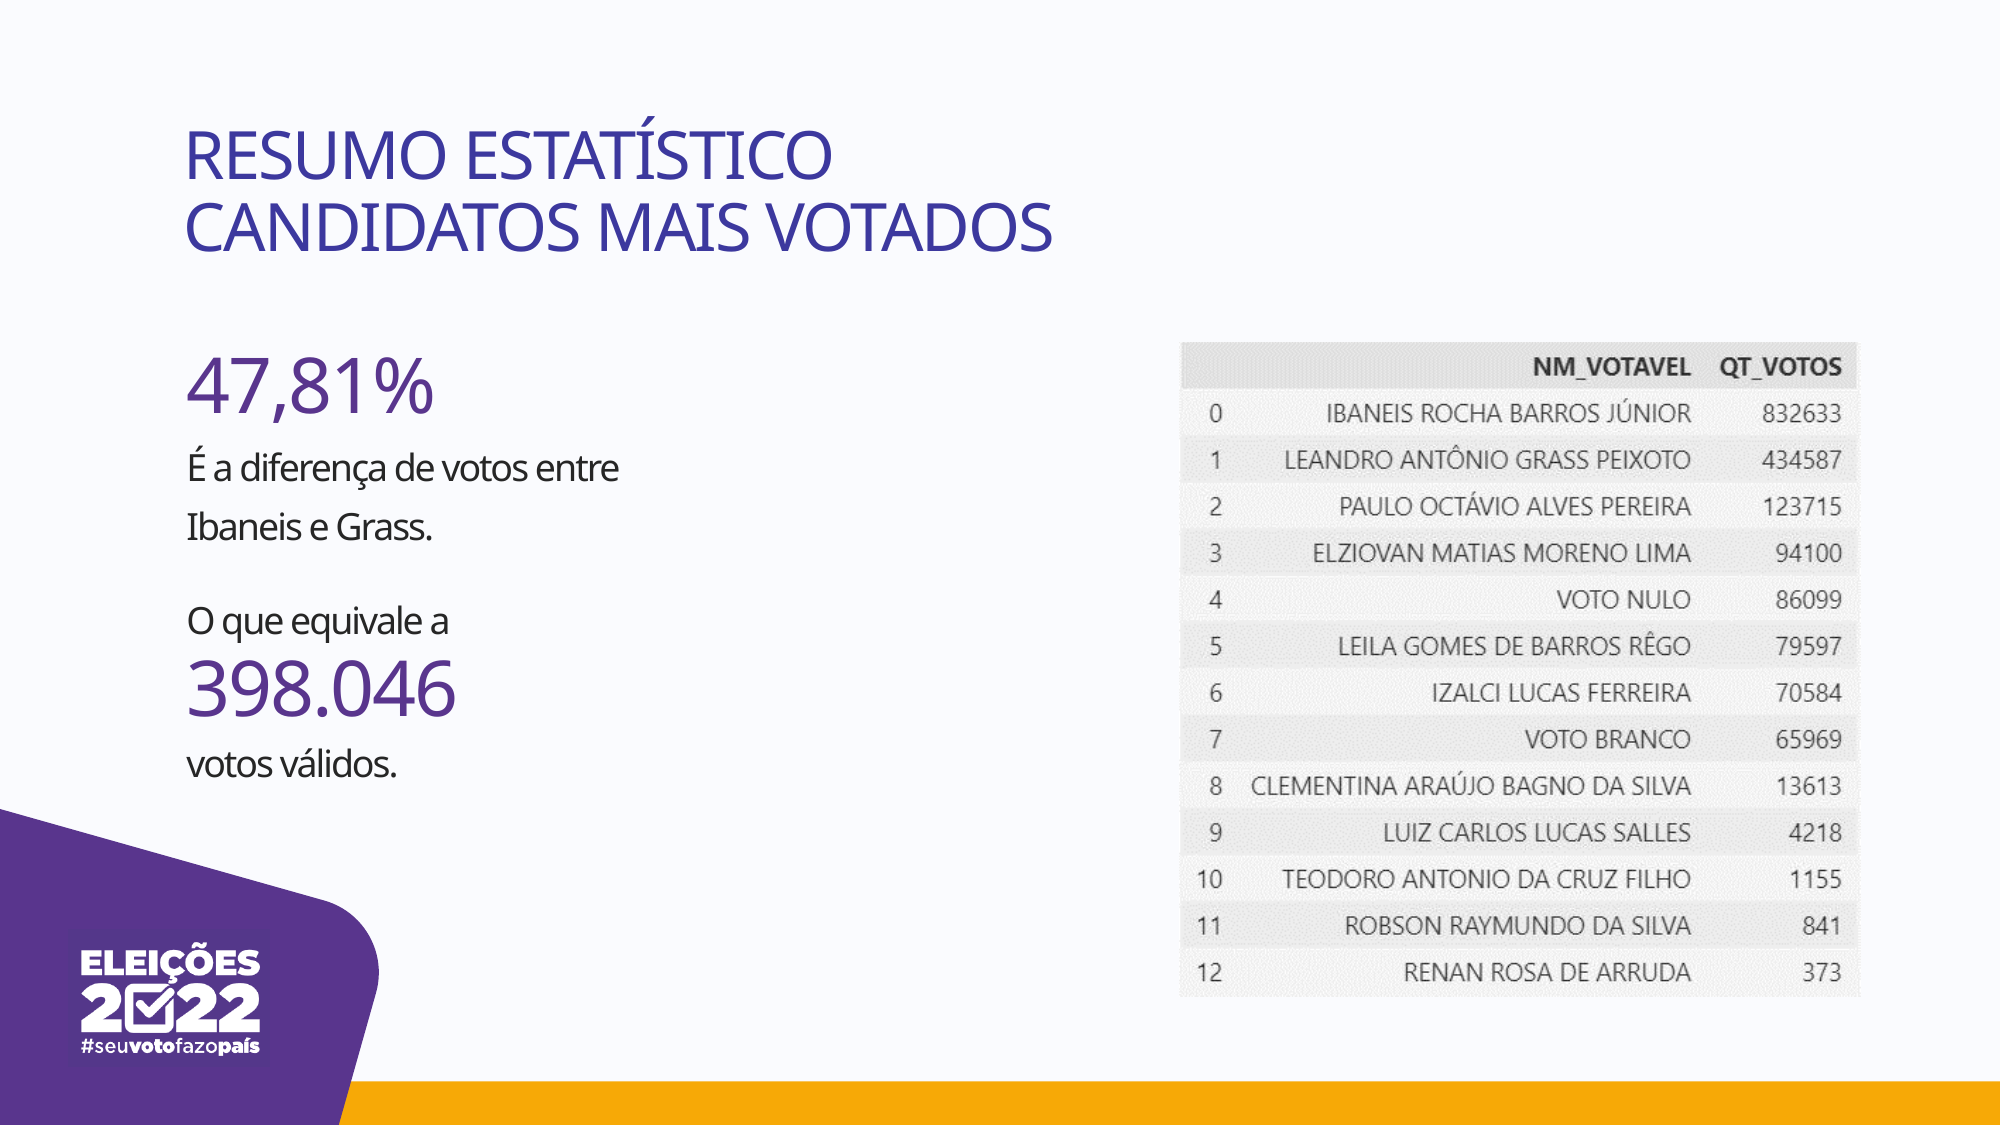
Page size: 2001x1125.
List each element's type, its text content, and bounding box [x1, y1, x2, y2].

text_box [0, 807, 380, 1125]
text_box [341, 1080, 2000, 1125]
picture [68, 929, 270, 1067]
text_box 398.046 [171, 634, 673, 719]
text_box RESUMO ESTATÍSTICO CANDIDATOS MAIS VOTADOS [168, 102, 1344, 274]
picture [1179, 342, 1861, 997]
text_box É a diferença de votos entre Ibaneis e Grass. [171, 423, 752, 563]
text_box O que equivale a [171, 575, 752, 715]
text_box 47,81% [171, 330, 673, 438]
text_box votos válidos. [171, 719, 752, 859]
